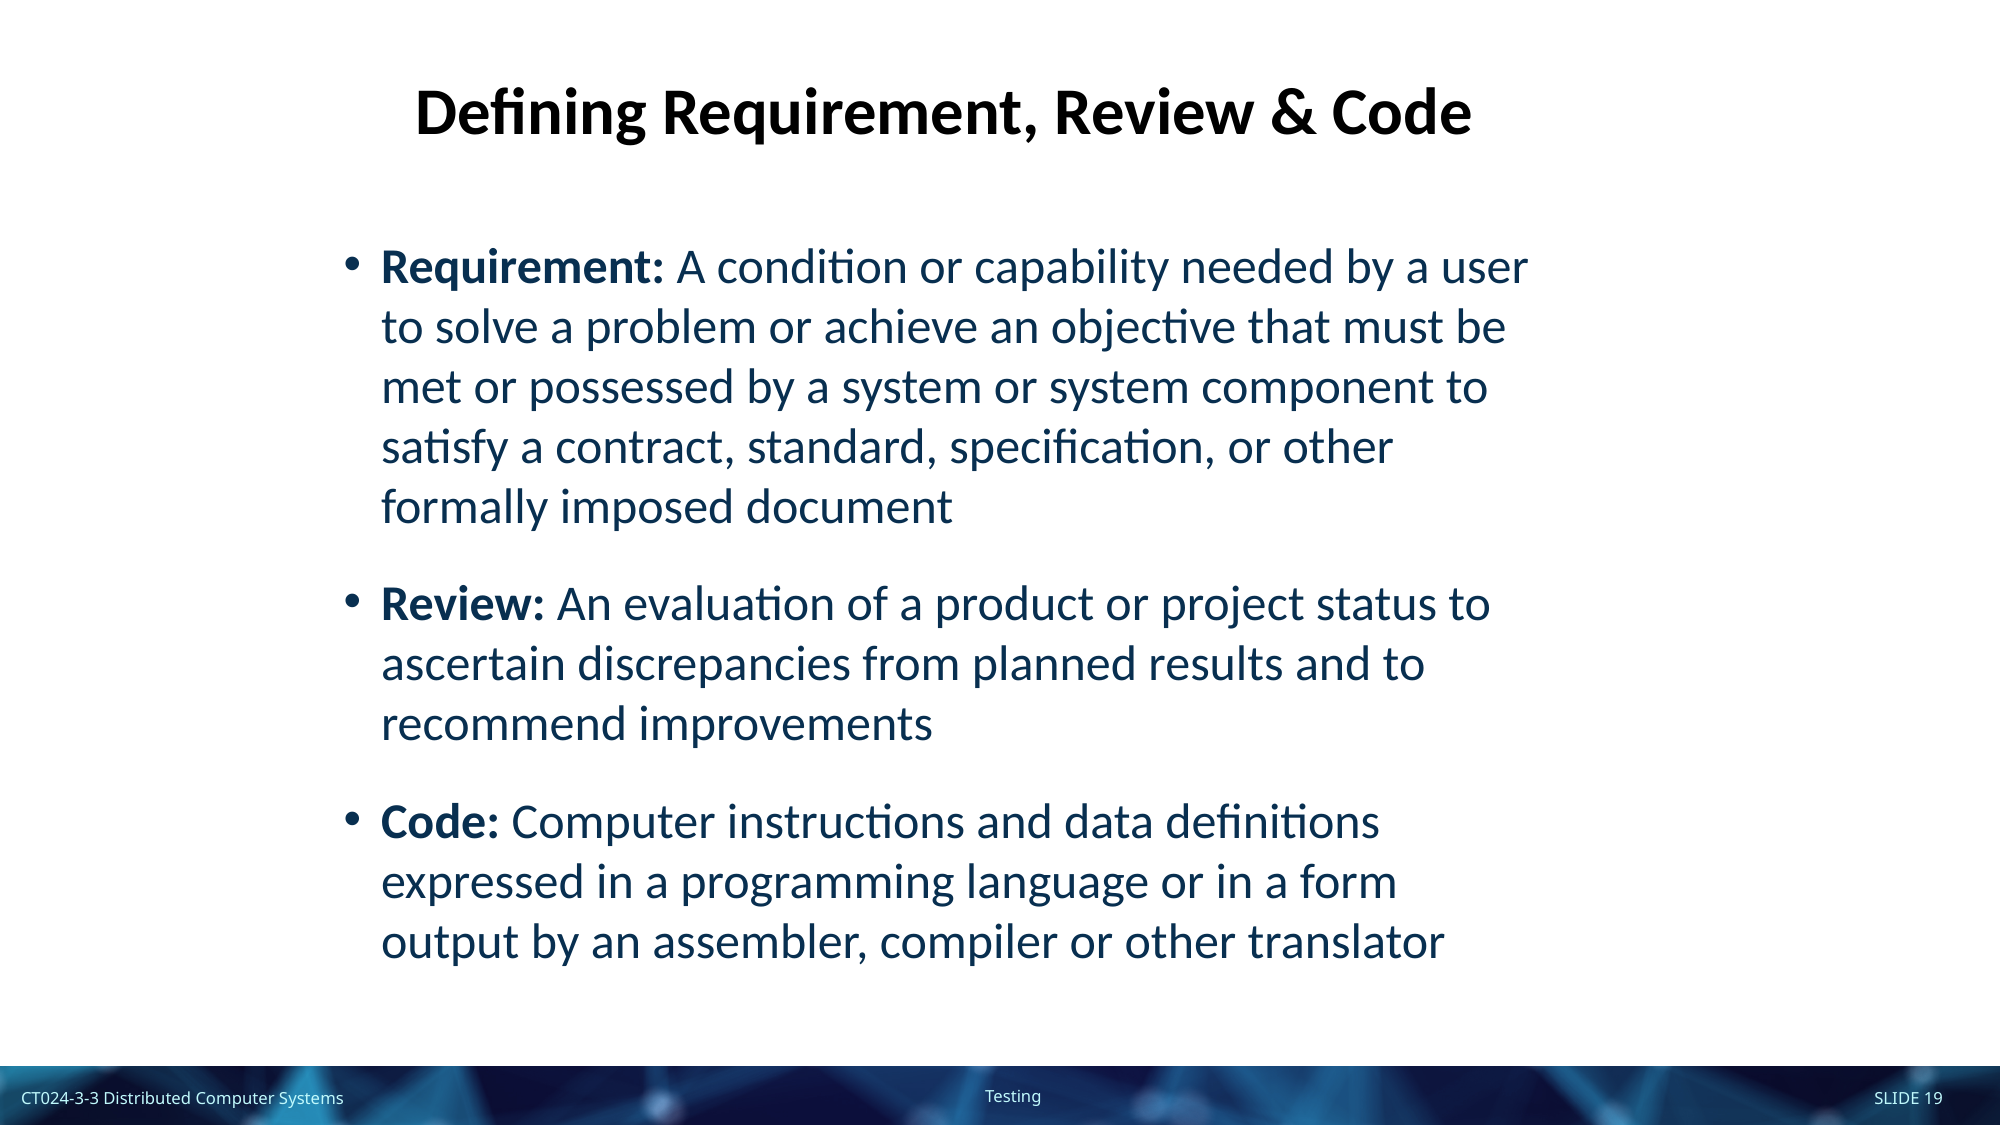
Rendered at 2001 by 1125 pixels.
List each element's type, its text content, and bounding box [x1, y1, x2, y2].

text_box Requirement: A condition or capability needed by a user to solve a problem or achieve an objective that must be met or possessed by a system or system component to satisfy a contract, standard, specification, or other formally imposed document Review: An evaluation of a product or project status to ascertain discrepancies from planned results and to recommend improvements Code: Computer instructions and data definitions expressed in a programming language or in a form output by an assembler, compiler or other translator [343, 233, 1546, 969]
picture [0, 1066, 2000, 1125]
text_box Defining Requirement, Review & Code [236, 60, 1653, 150]
